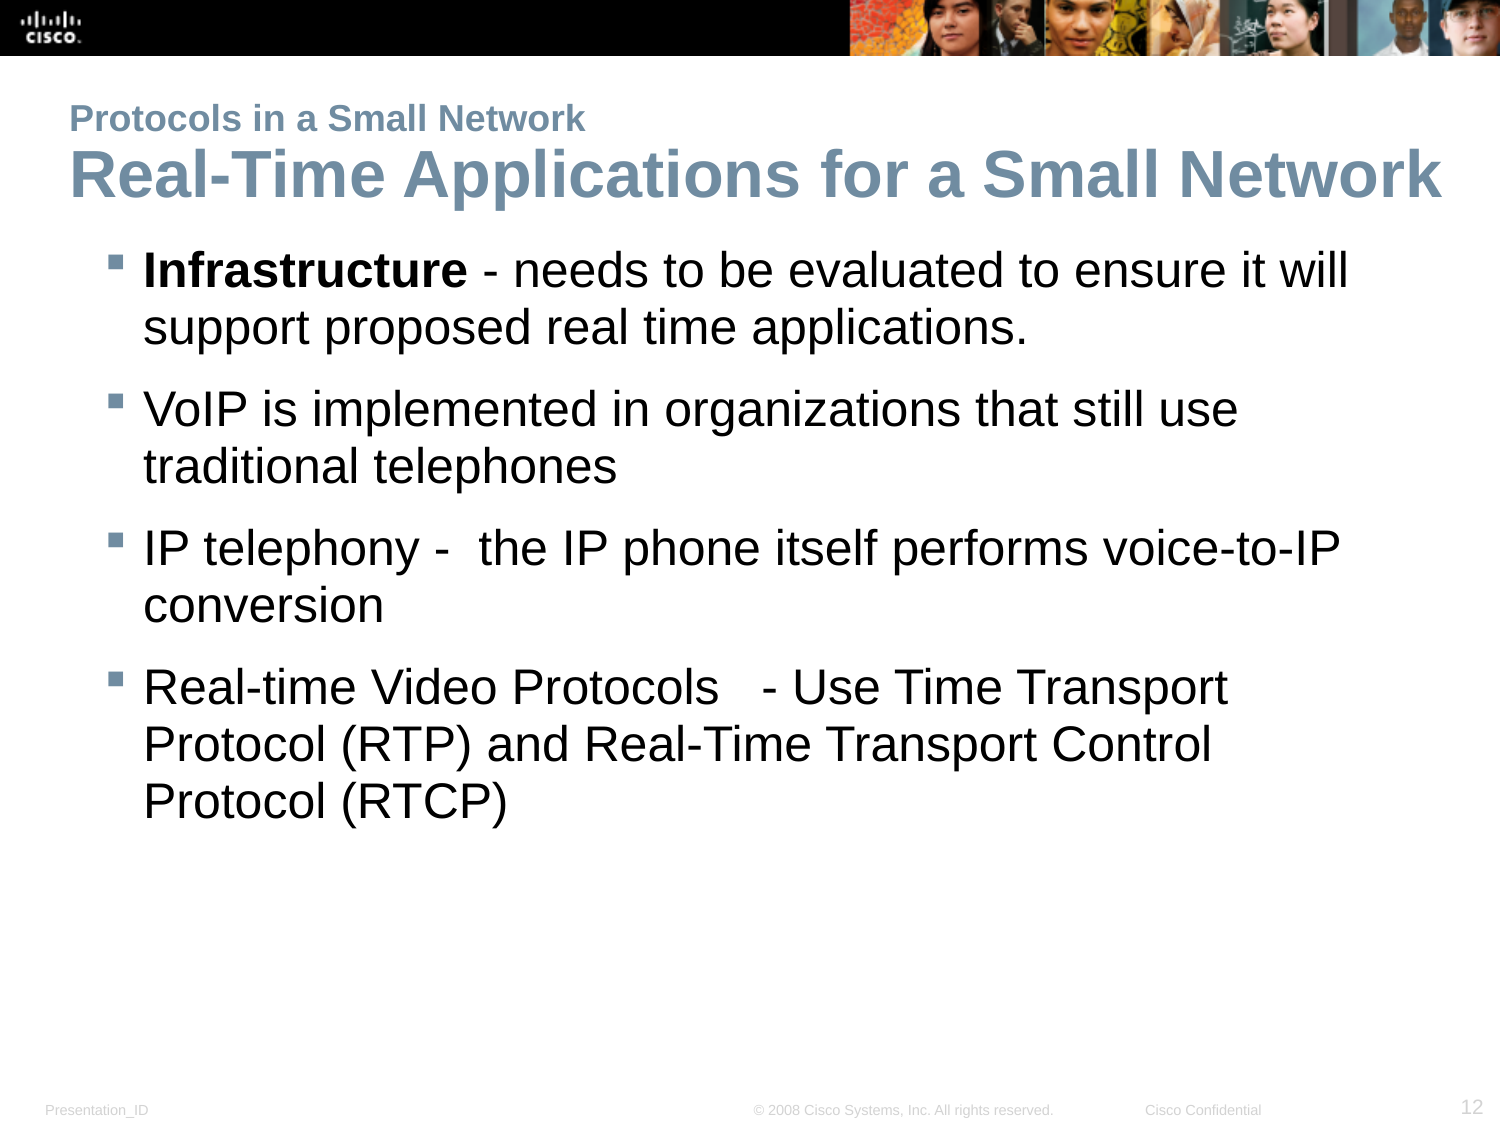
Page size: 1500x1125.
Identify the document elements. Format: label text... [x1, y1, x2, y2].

picture [0, 0, 1500, 56]
list Infrastructure - needs to be evaluated to ensure it will support proposed real time applications. VoIP is implemented in organizations that still use traditional telephones IP telephony - the IP phone itself performs voice-to-IP conversion Real-time Video Protocols - Use Time Transport Protocol (RTP) and Real-Time Transport Control Protocol (RTCP) [90, 234, 1394, 986]
title Protocols in a Small Network Real-Time Applications for a Small Network [55, 80, 1463, 219]
